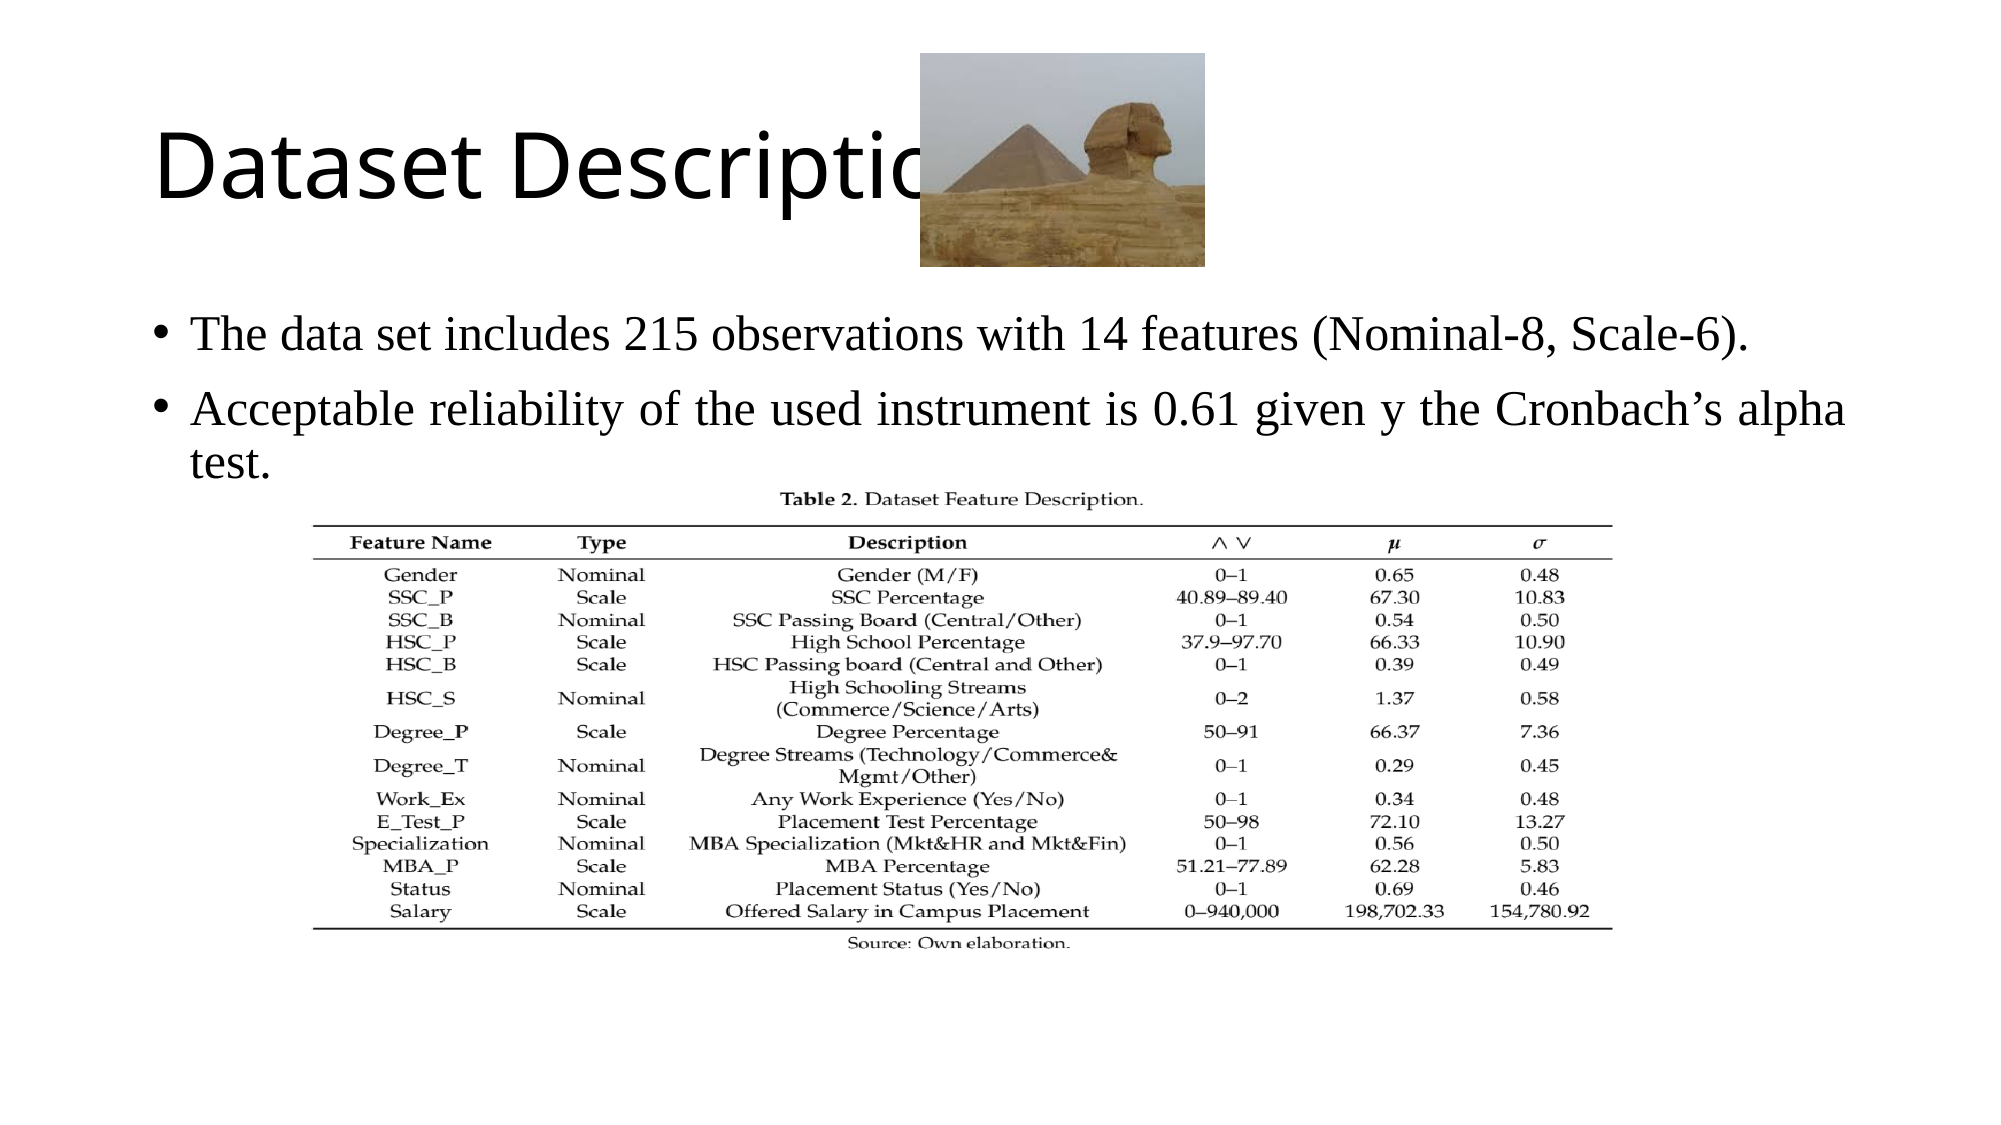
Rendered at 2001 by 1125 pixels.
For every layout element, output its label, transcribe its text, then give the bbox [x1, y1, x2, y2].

title Dataset Description [137, 59, 1863, 278]
list The data set includes 215 observations with 14 features (Nominal-8, Scale-6). Acceptable reliability of the used instrument is 0.61 given y the Cronbach’s alpha test. [137, 299, 1863, 1014]
picture [920, 53, 1205, 267]
picture [299, 468, 1615, 977]
